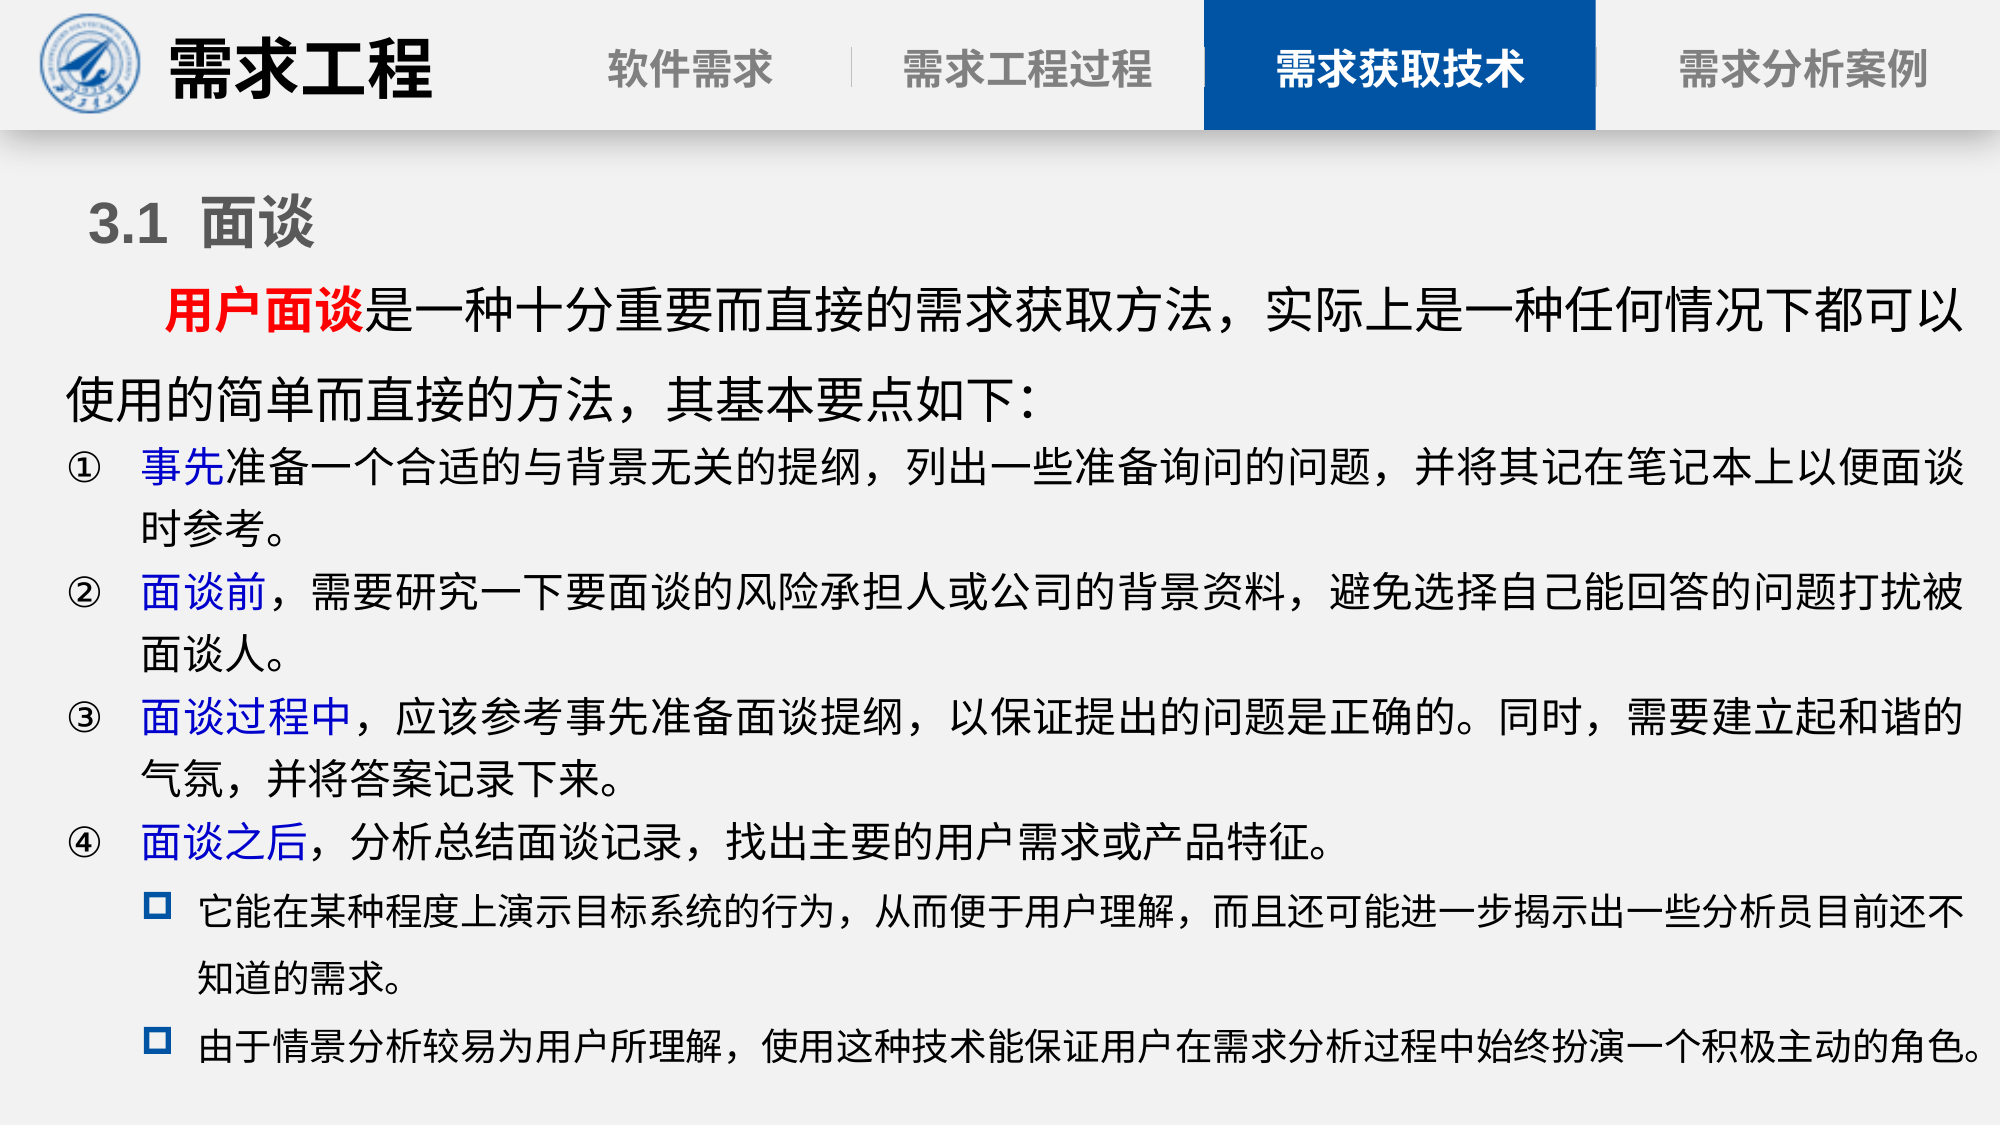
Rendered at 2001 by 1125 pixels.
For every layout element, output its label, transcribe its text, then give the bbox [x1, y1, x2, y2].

text_box 软件需求 [580, 35, 802, 102]
text_box [1203, 0, 1597, 131]
text_box [0, 0, 1203, 131]
text_box 3.1 面谈 [88, 177, 804, 263]
text_box 需求工程过程 [892, 35, 1164, 102]
text_box 需求工程 [152, 18, 480, 115]
text_box 用户面谈是一种十分重要而直接的需求获取方法，实际上是一种任何情况下都可以使用的简单而直接的方法，其基本要点如下： 事先准备一个合适的与背景无关的提纲，列出一些准备询问的问题，并将其记在笔记本上以便面谈时参考。 面谈前，需要研究一下要面谈的风险承担人或公司的背景资料，避免选择自己能回答的问题打扰被面谈人。 面谈过程中，应该参考事先准备面谈提纲，以保证提出的问题是正确的。同时，需要建立起和谐的气氛，并将答案记录下来。 面谈之后，分析总结面谈记录，找出主要的用户需求或产品特征。 它能在某种程度上演示目标系统的行为，从而便于用户理解，而且还可能进一步揭示出一些分析员目前还不知道的需求。 由于情景分析较易为用户所理解，使用这种技术能保证用户在需求分析过程中始终扮演一个积极主动的角色。 [50, 240, 1980, 1125]
text_box 需求分析案例 [1665, 35, 1942, 102]
text_box [1597, 0, 2000, 131]
picture [22, 4, 153, 122]
text_box 需求获取技术 [1264, 35, 1536, 102]
